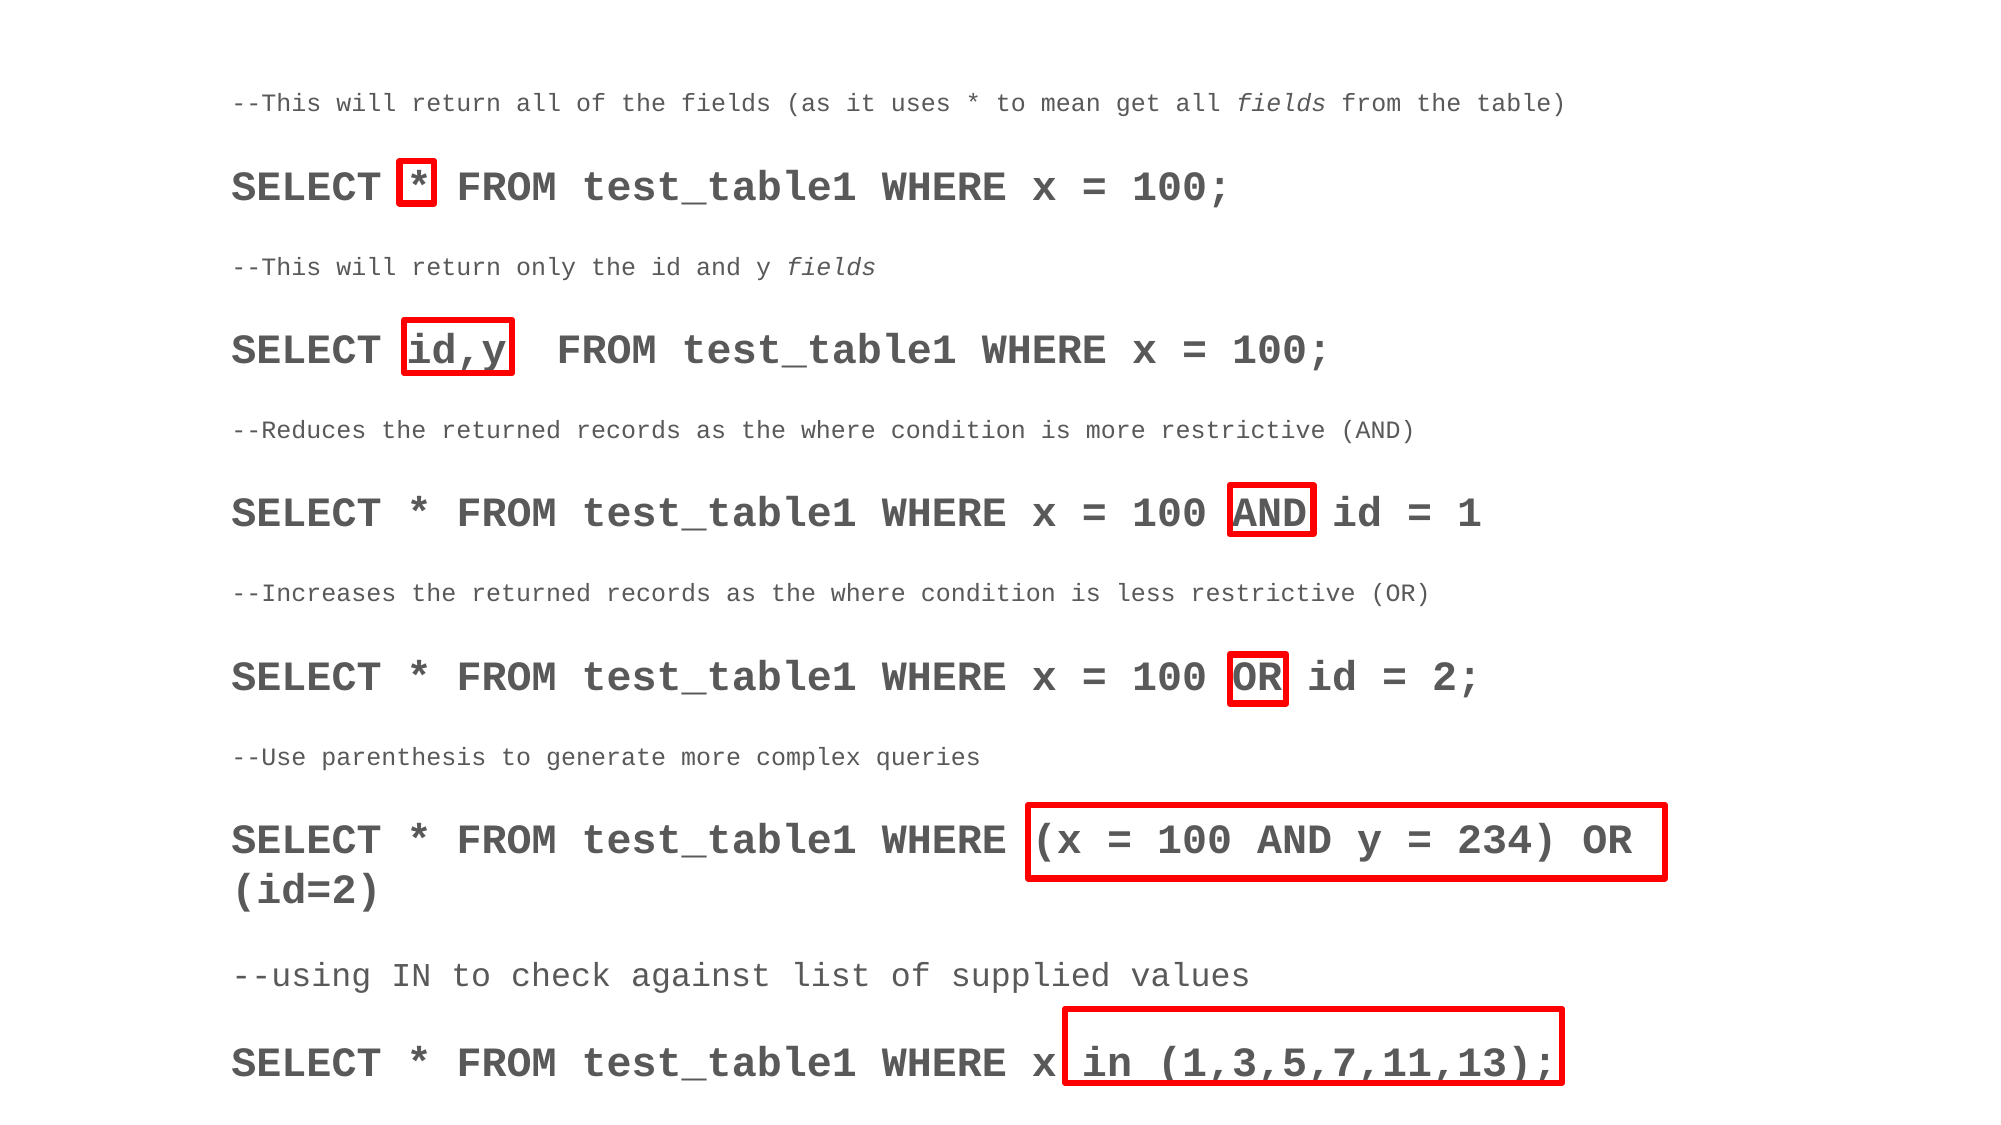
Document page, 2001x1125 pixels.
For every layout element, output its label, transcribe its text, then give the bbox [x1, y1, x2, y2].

list --This will return all of the fields (as it uses * to mean get all fields from the table) SELECT * FROM test_table1 WHERE x = 100; --This will return only the id and y fields SELECT id,y FROM test_table1 WHERE x = 100; --Reduces the returned records as the where condition is more restrictive (AND) SELECT * FROM test_table1 WHERE x = 100 AND id = 1 --Increases the returned records as the where condition is less restrictive (OR) SELECT * FROM test_table1 WHERE x = 100 OR id = 2; --Use parenthesis to generate more complex queries SELECT * FROM test_table1 WHERE (x = 100 AND y = 234) OR (id=2) --using IN to check against list of supplied values SELECT * FROM test_table1 WHERE x in (1,3,5,7,11,13); [216, 15, 1759, 1110]
text_box [1228, 652, 1288, 706]
text_box [397, 159, 436, 206]
text_box [402, 318, 514, 375]
text_box [1063, 1007, 1564, 1085]
text_box [1228, 483, 1316, 536]
text_box [1026, 803, 1667, 881]
